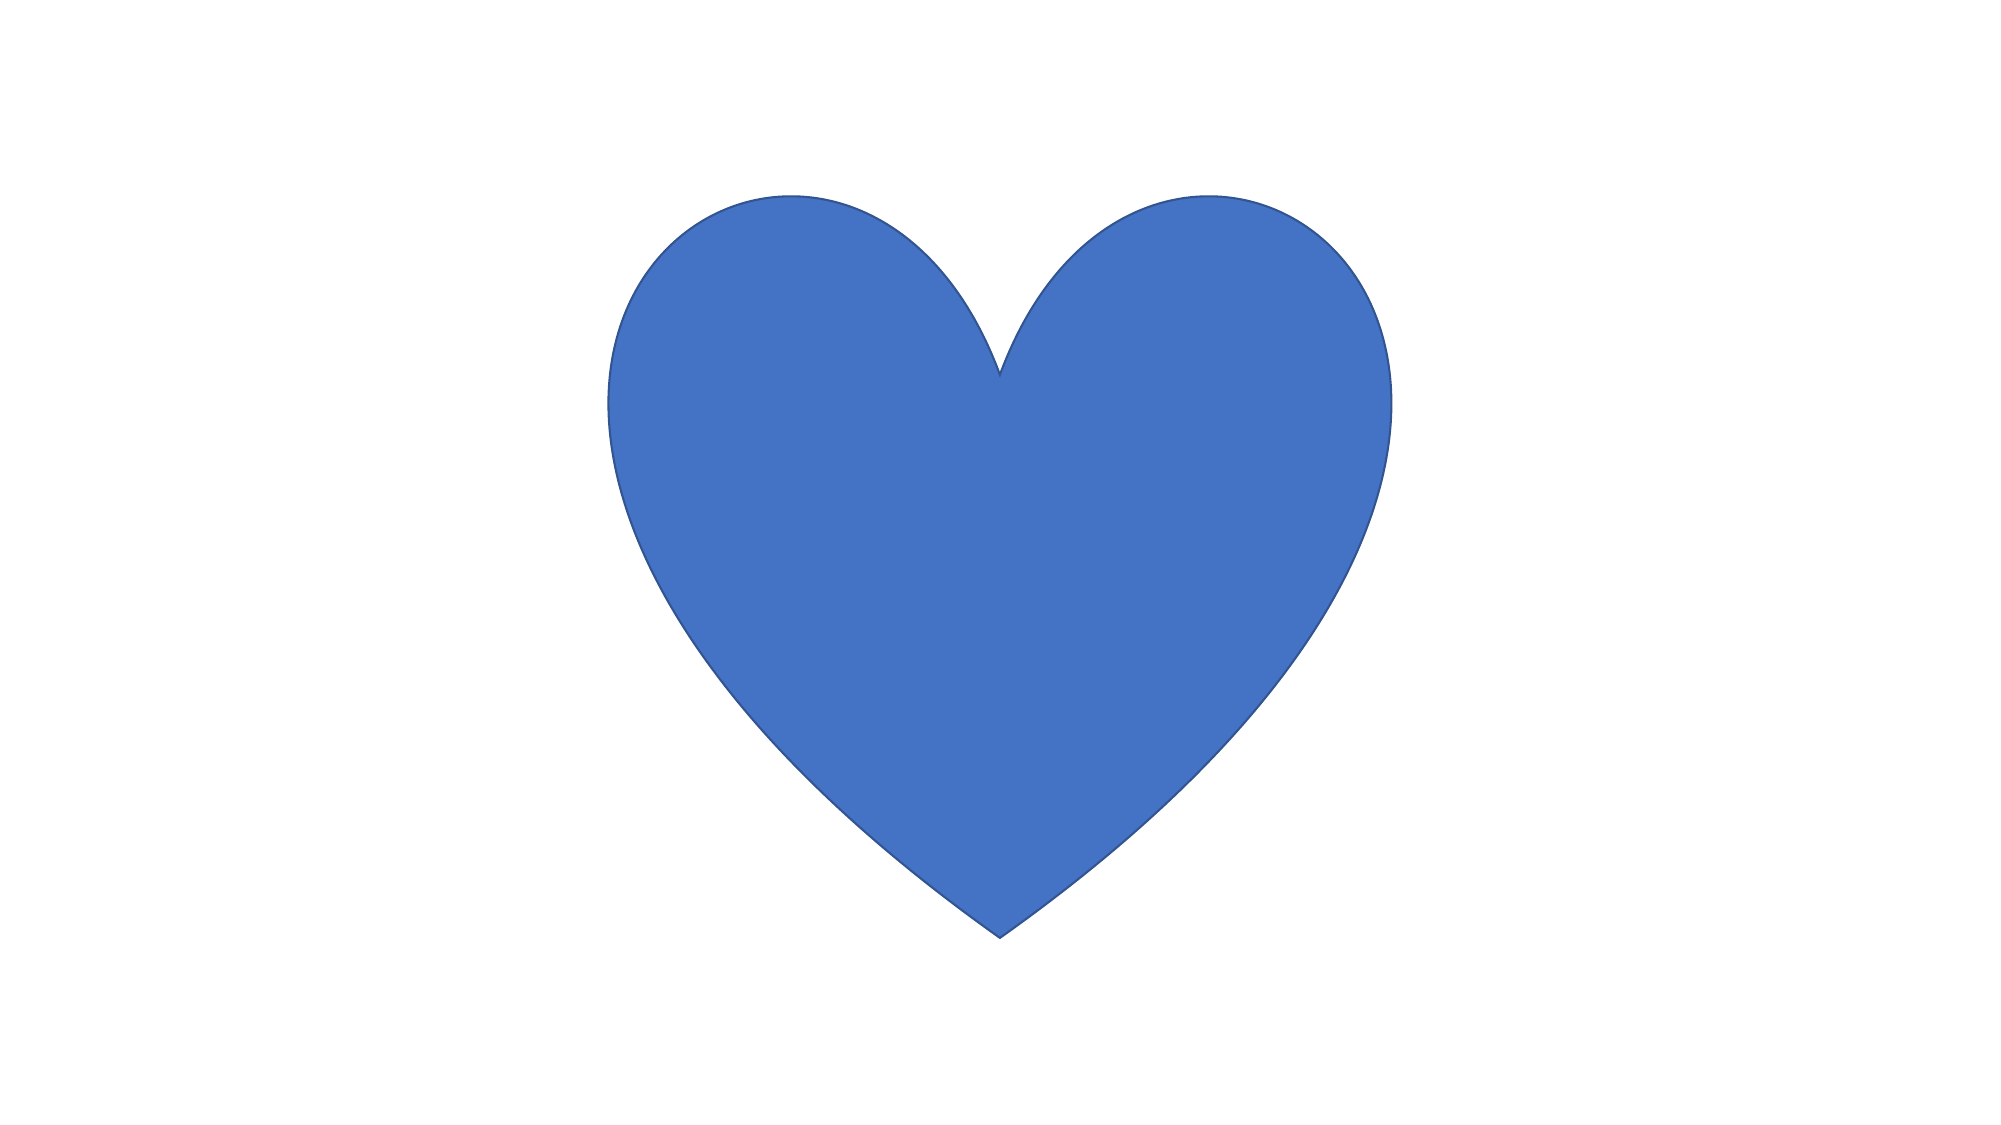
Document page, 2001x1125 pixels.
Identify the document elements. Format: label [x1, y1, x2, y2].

text_box [607, 195, 1393, 940]
